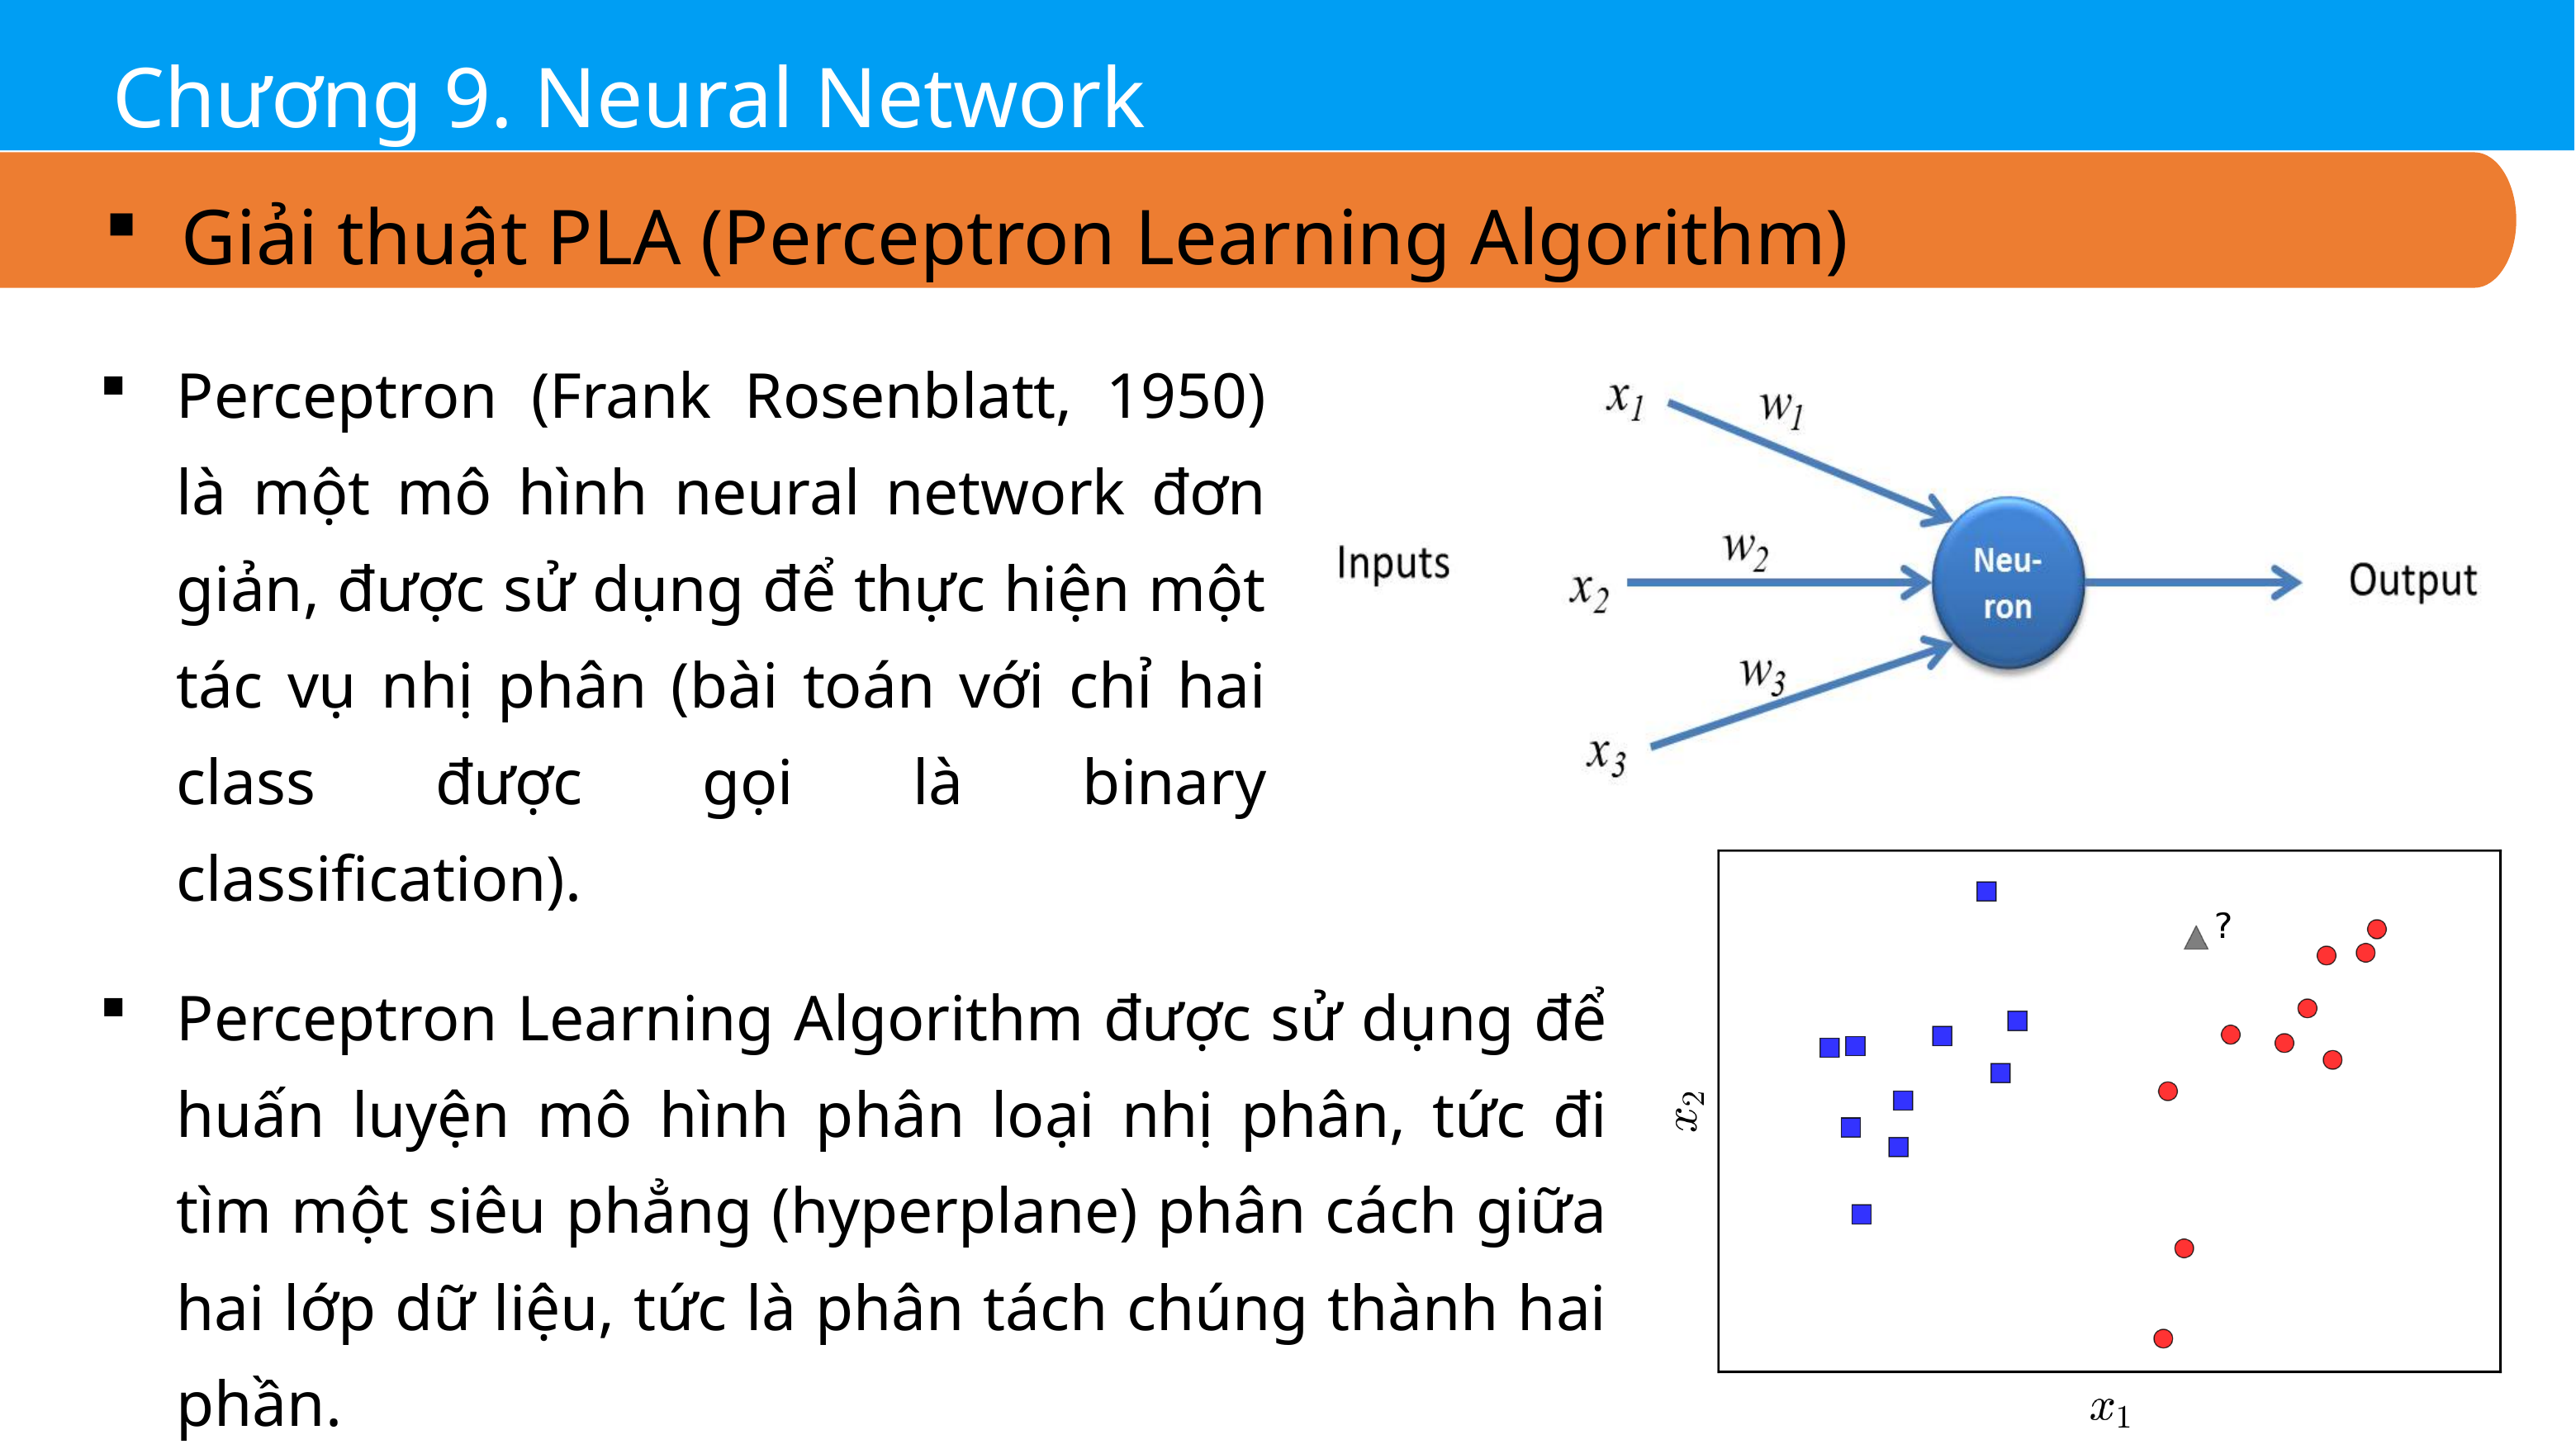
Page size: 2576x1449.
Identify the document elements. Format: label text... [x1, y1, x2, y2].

text_box Chương 9. Neural Network [111, 43, 2434, 144]
picture [1644, 834, 2517, 1446]
text_box Perceptron (Frank Rosenblatt, 1950) là một mô hình neural network đơn giản, được sử dụng để thực hiện một tác vụ nhị phân (bài toán với chỉ hai class được gọi là binary classification). [97, 332, 1268, 914]
picture [1308, 340, 2517, 813]
text_box [0, 0, 2574, 151]
text_box [0, 150, 2518, 290]
text_box Giải thuật PLA (Perceptron Learning Algorithm) [102, 159, 2434, 280]
text_box Perceptron Learning Algorithm được sử dụng để huấn luyện mô hình phân loại nhị phân, tức đi tìm một siêu phẳng (hyperplane) phân cách giữa hai lớp dữ liệu, tức là phân tách chúng thành hai phần. [97, 954, 1608, 1439]
